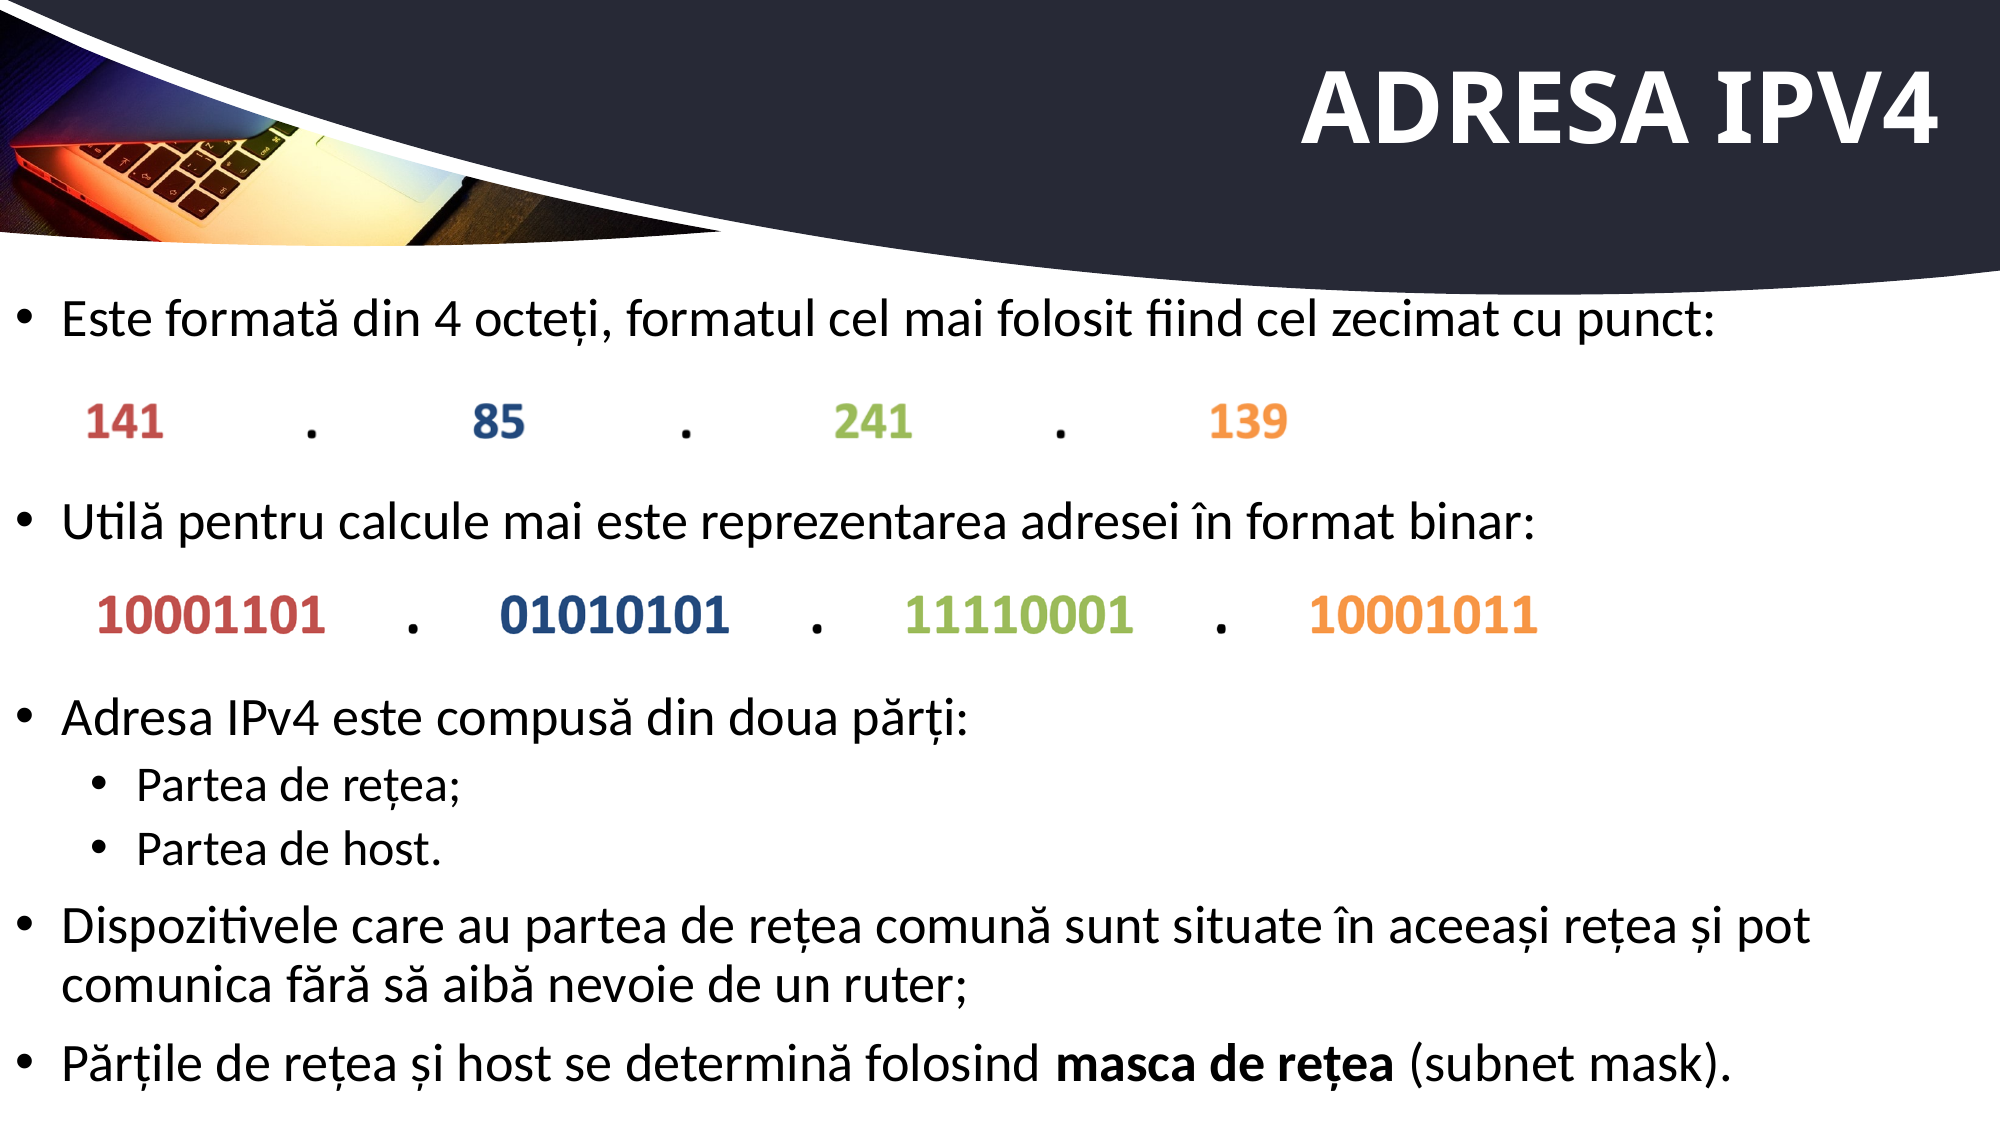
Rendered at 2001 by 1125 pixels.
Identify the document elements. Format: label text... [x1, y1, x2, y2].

picture [0, 9, 722, 247]
picture [57, 562, 1580, 661]
picture [57, 364, 1326, 476]
text_box Este formată din 4 octeți, formatul cel mai folosit fiind cel zecimat cu punct: Utilă pentru calcule mai este reprezentarea adresei în format binar: Adresa IPv4 este compusă din doua părți: Partea de rețea; Partea de host. Dispozitivele care au partea de rețea comună sunt situate în aceeași rețea și pot comunica fără să aibă nevoie de un ruter; Părțile de rețea și host se determină folosind masca de rețea (subnet mask). [0, 282, 2000, 1123]
title Adresa IPv4 [137, 2, 2000, 220]
